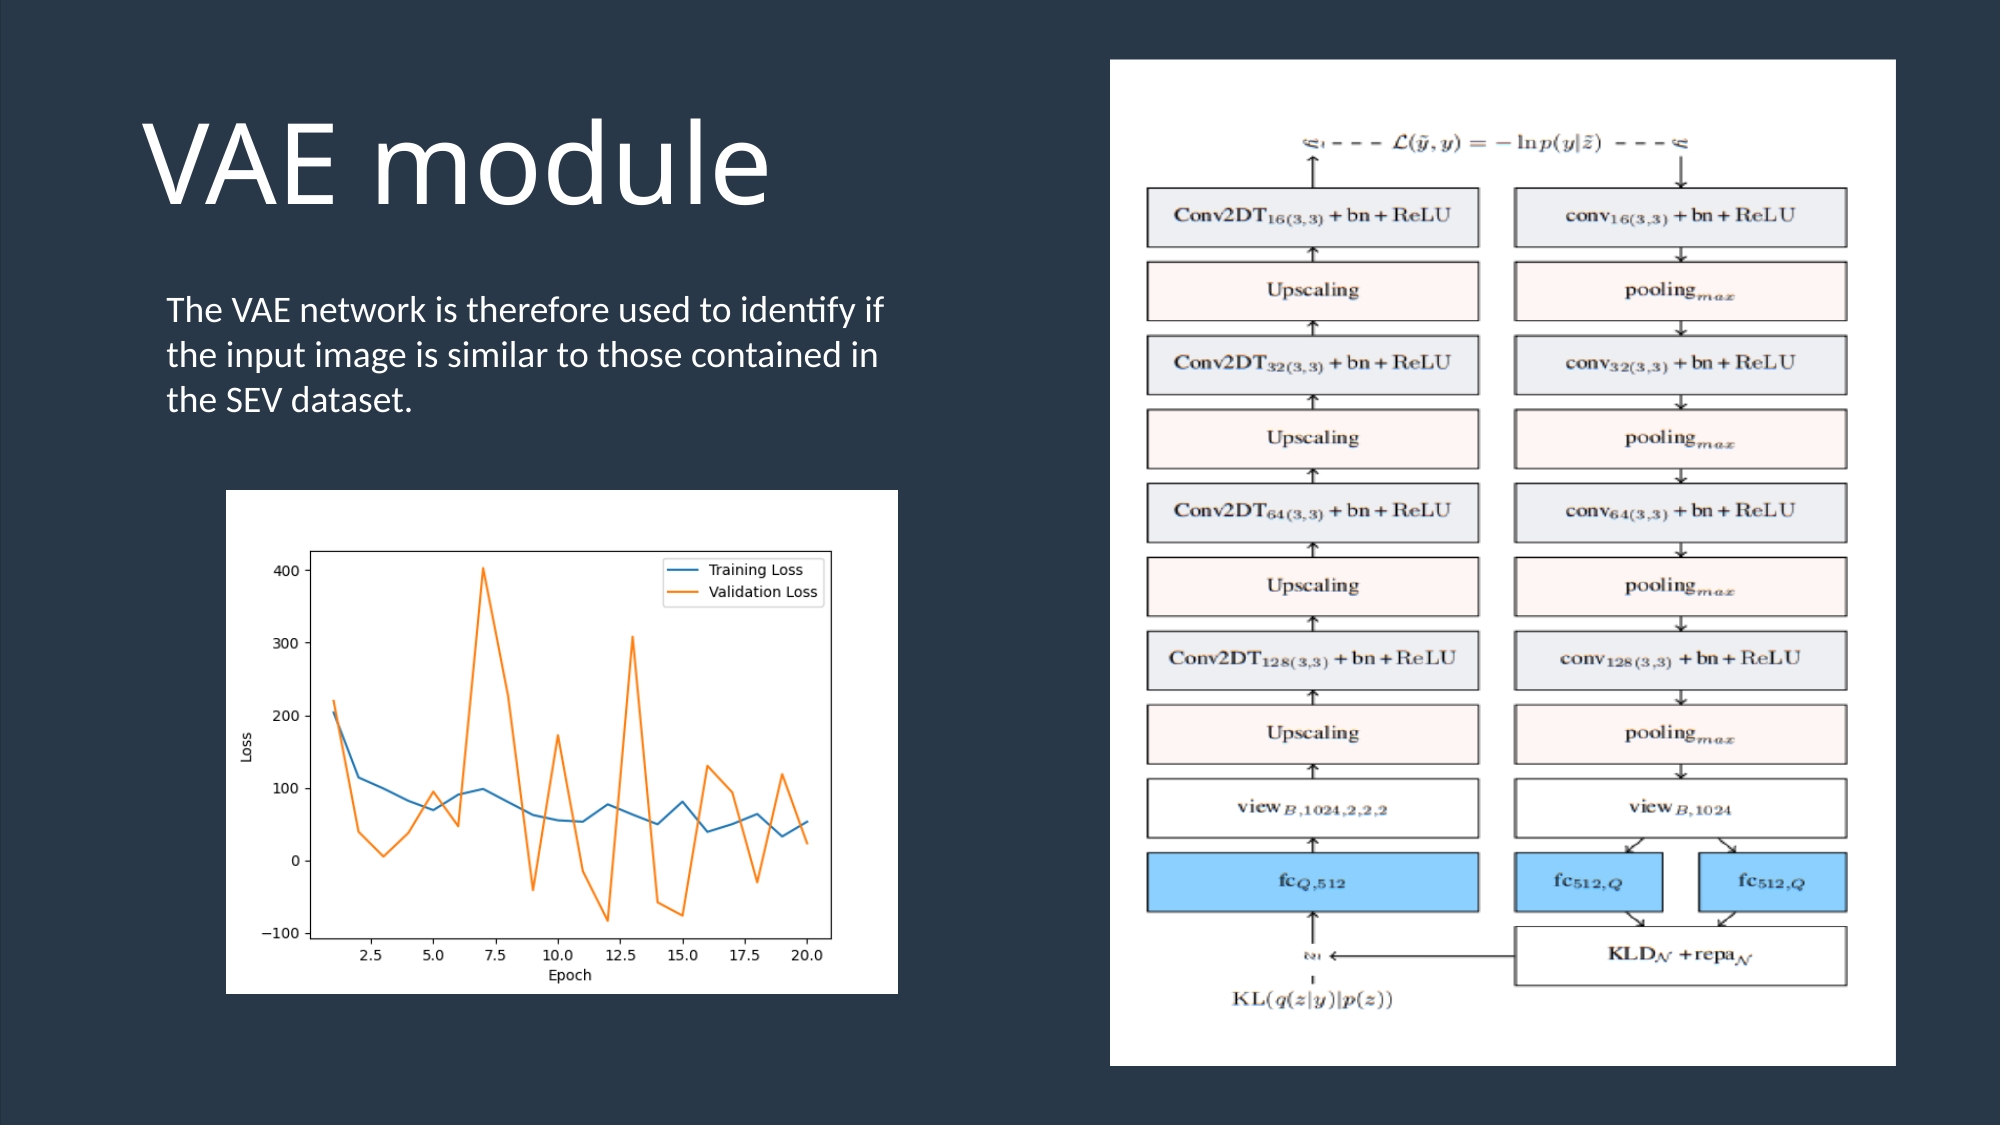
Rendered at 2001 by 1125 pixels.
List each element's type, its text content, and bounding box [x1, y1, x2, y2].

picture [1110, 60, 1896, 168]
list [999, 168, 2000, 956]
picture [1110, 956, 1896, 1066]
text_box The VAE network is therefore used to identify if the input image is similar to those contained in the SEV dataset. [151, 277, 939, 427]
picture [226, 490, 898, 994]
title VAE module [127, 59, 1061, 278]
